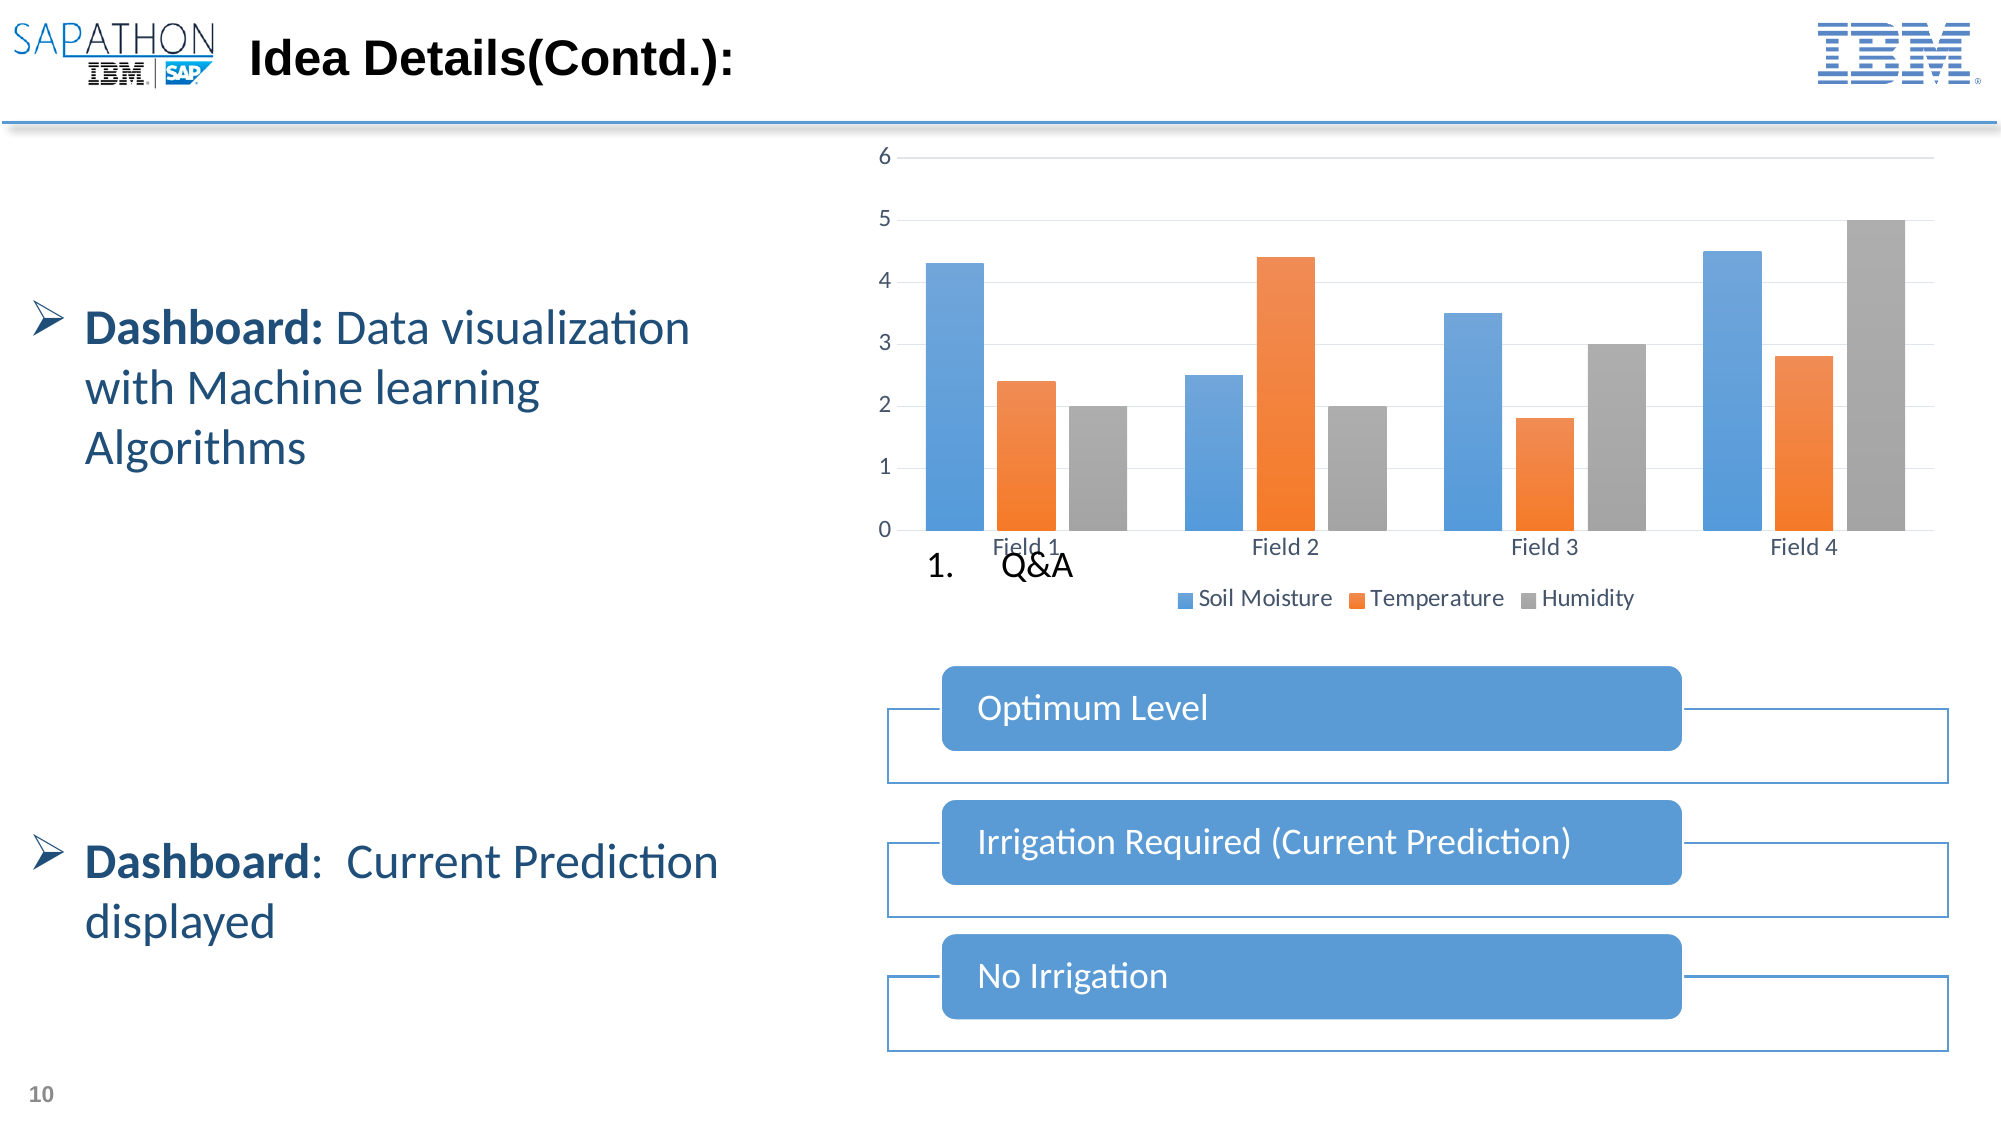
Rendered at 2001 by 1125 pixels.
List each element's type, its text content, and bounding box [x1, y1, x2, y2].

picture [2, 0, 252, 117]
slide_number 10 [14, 1070, 89, 1116]
text_box Dashboard: Data visualization with Machine learning Algorithms [13, 286, 746, 482]
title Idea Details(Contd.): [234, 10, 1855, 94]
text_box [887, 659, 1949, 1057]
chart [856, 136, 1956, 620]
text_box Dashboard: Current Prediction displayed [14, 821, 768, 956]
picture [1855, 13, 1989, 94]
